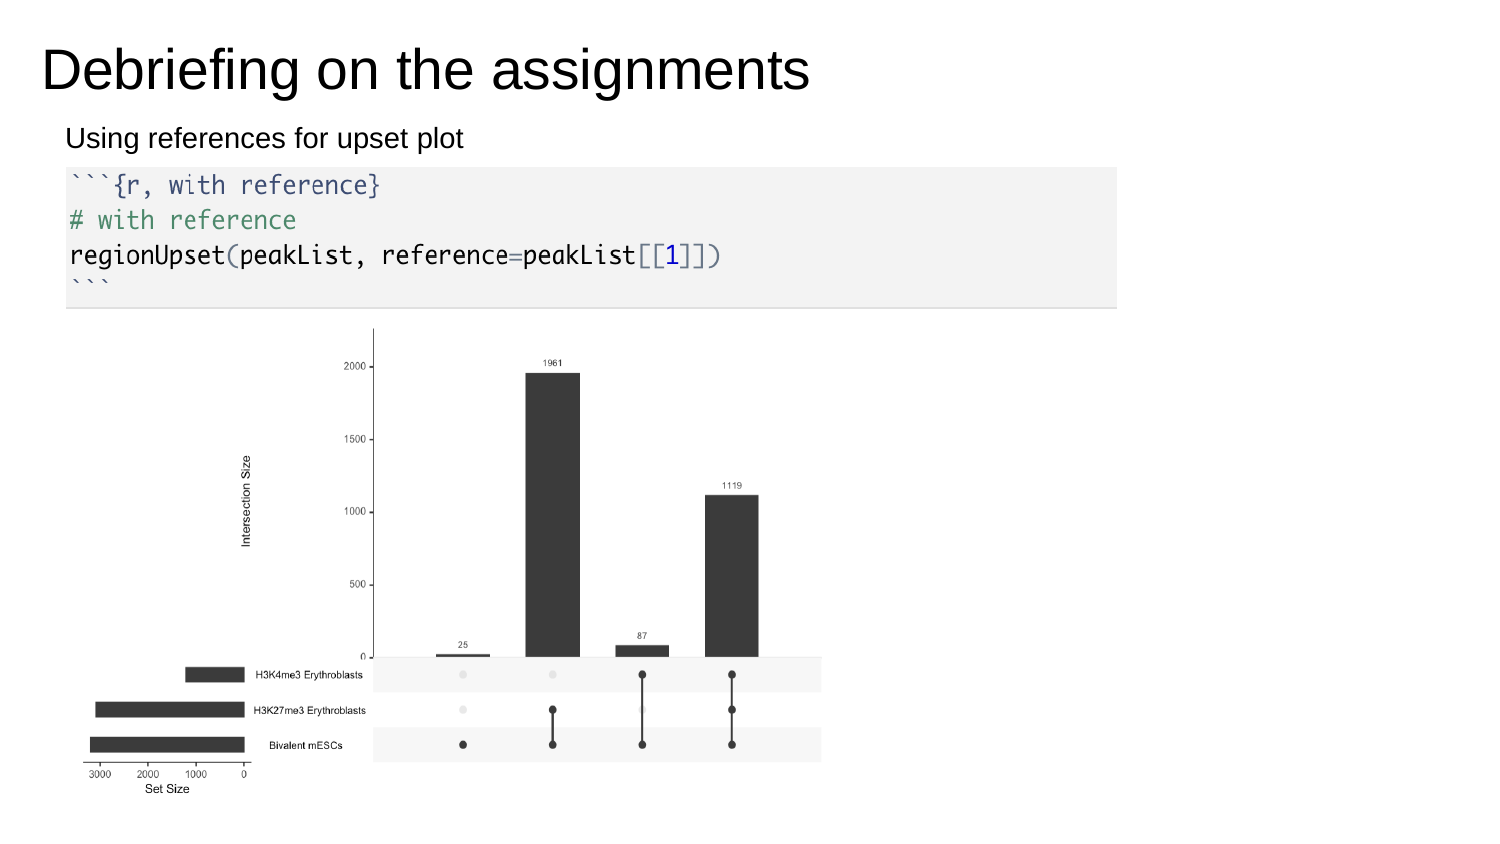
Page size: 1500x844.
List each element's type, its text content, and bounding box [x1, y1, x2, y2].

text_box Debriefing on the assignments [26, 23, 1424, 117]
text_box Using references for upset plot [49, 102, 1438, 717]
picture [66, 155, 1118, 808]
